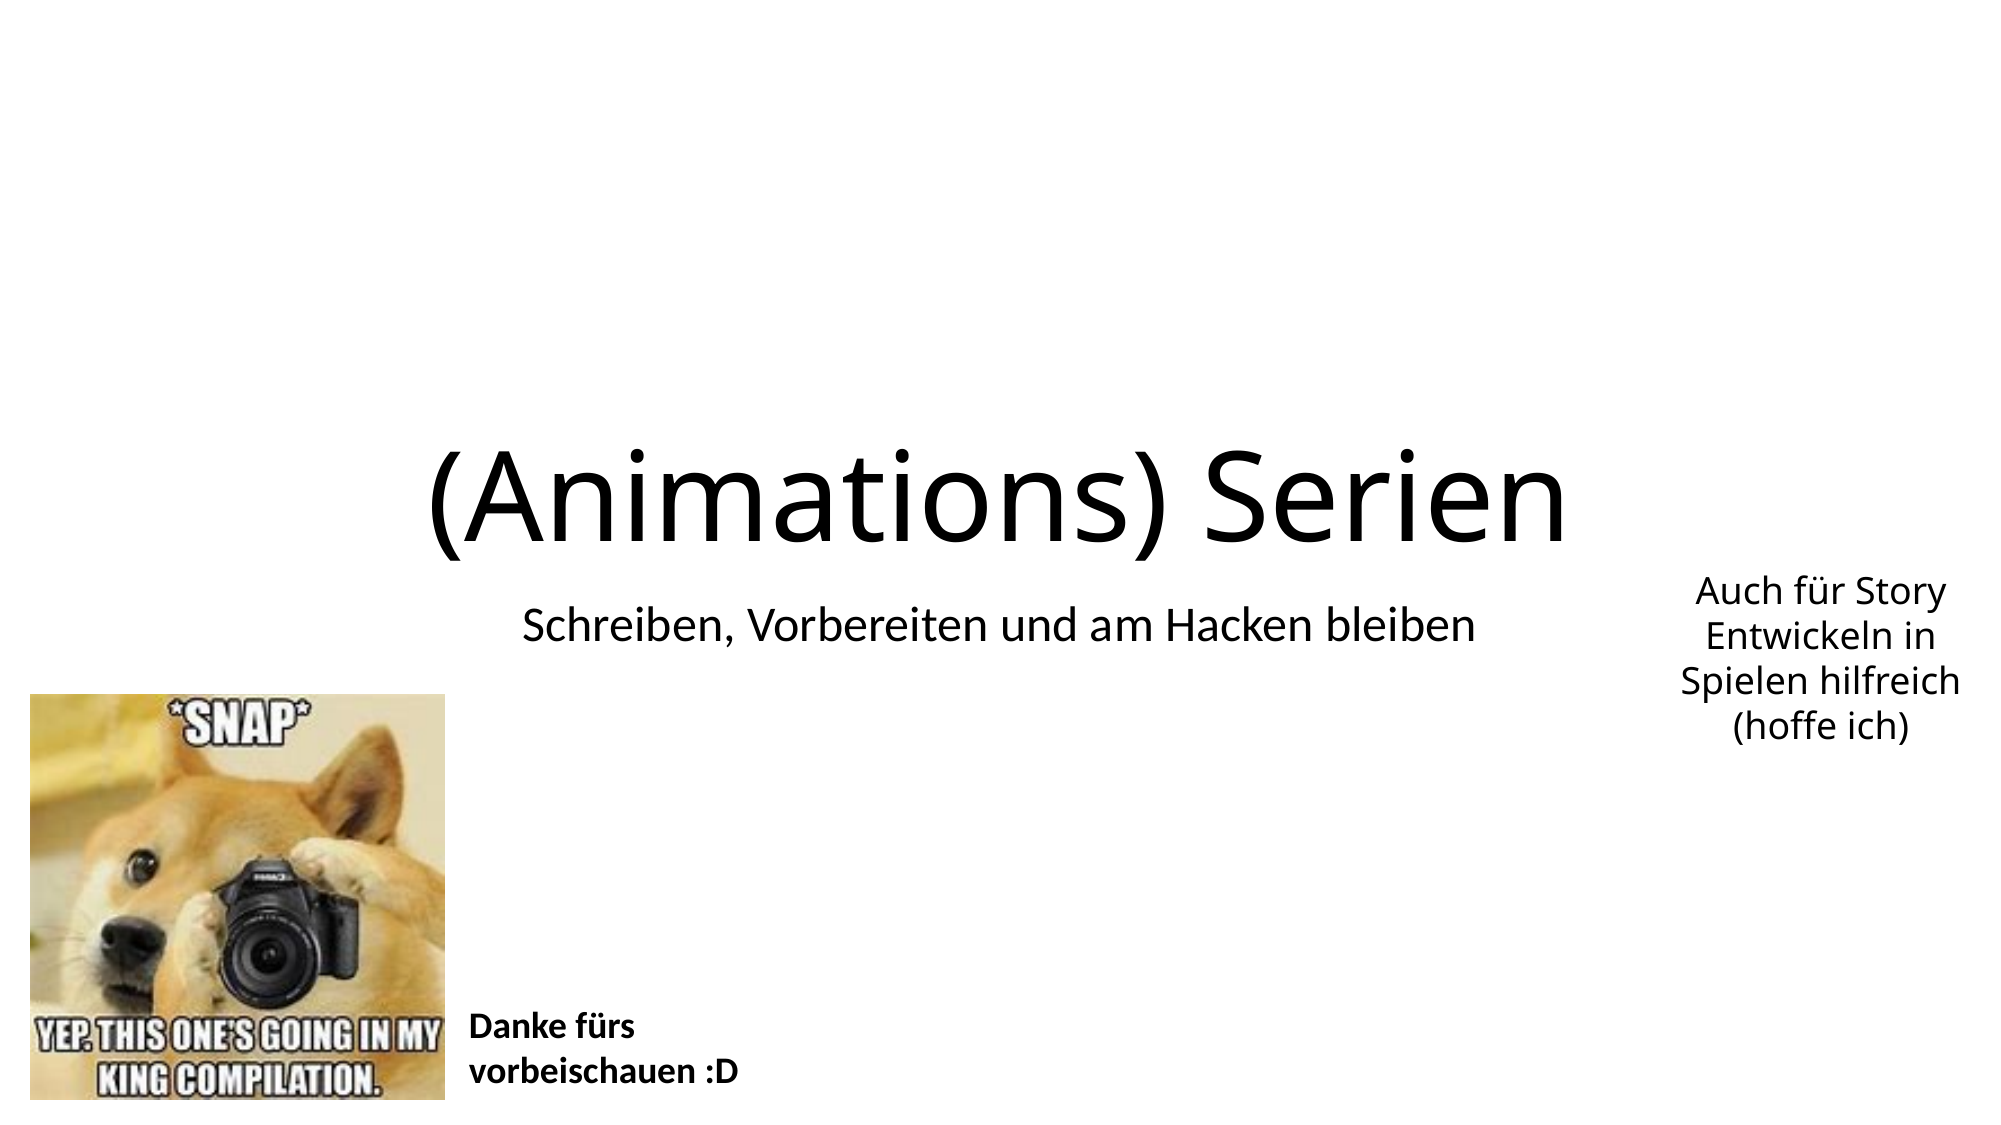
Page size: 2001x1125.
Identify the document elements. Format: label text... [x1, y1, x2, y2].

text_box Danke fürs vorbeischauen :D [454, 993, 781, 1099]
text_box Auch für Story Entwickeln in Spielen hilfreich (hoffe ich) [1655, 559, 1988, 755]
subtitle Schreiben, Vorbereiten und am Hacken bleiben [249, 590, 1655, 863]
title (Animations) Serien [249, 184, 1750, 576]
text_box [1643, 652, 1903, 1022]
picture [30, 694, 445, 1100]
